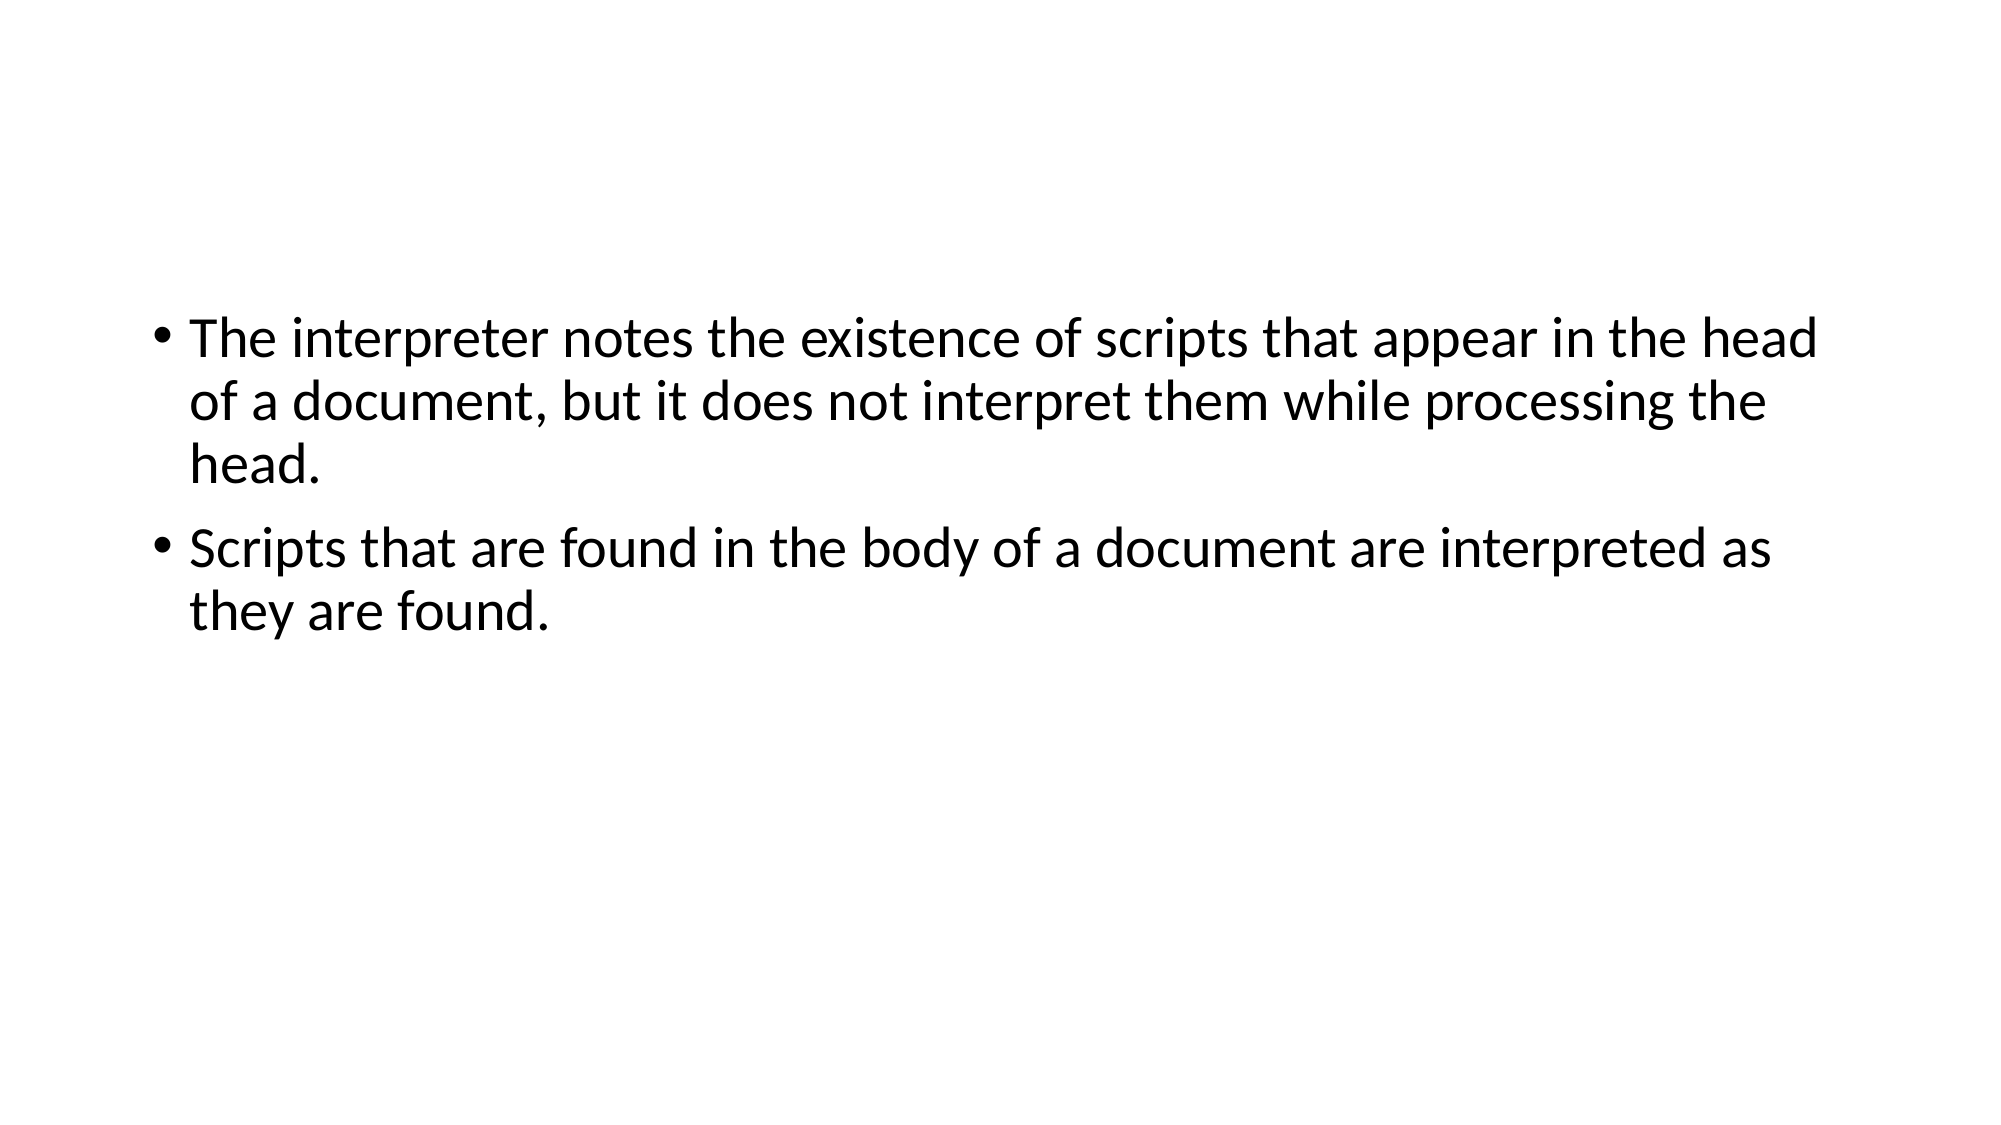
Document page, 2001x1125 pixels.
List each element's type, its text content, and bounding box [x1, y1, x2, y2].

list The interpreter notes the existence of scripts that appear in the head of a document, but it does not interpret them while processing the head. Scripts that are found in the body of a document are interpreted as they are found. [137, 299, 1863, 1014]
